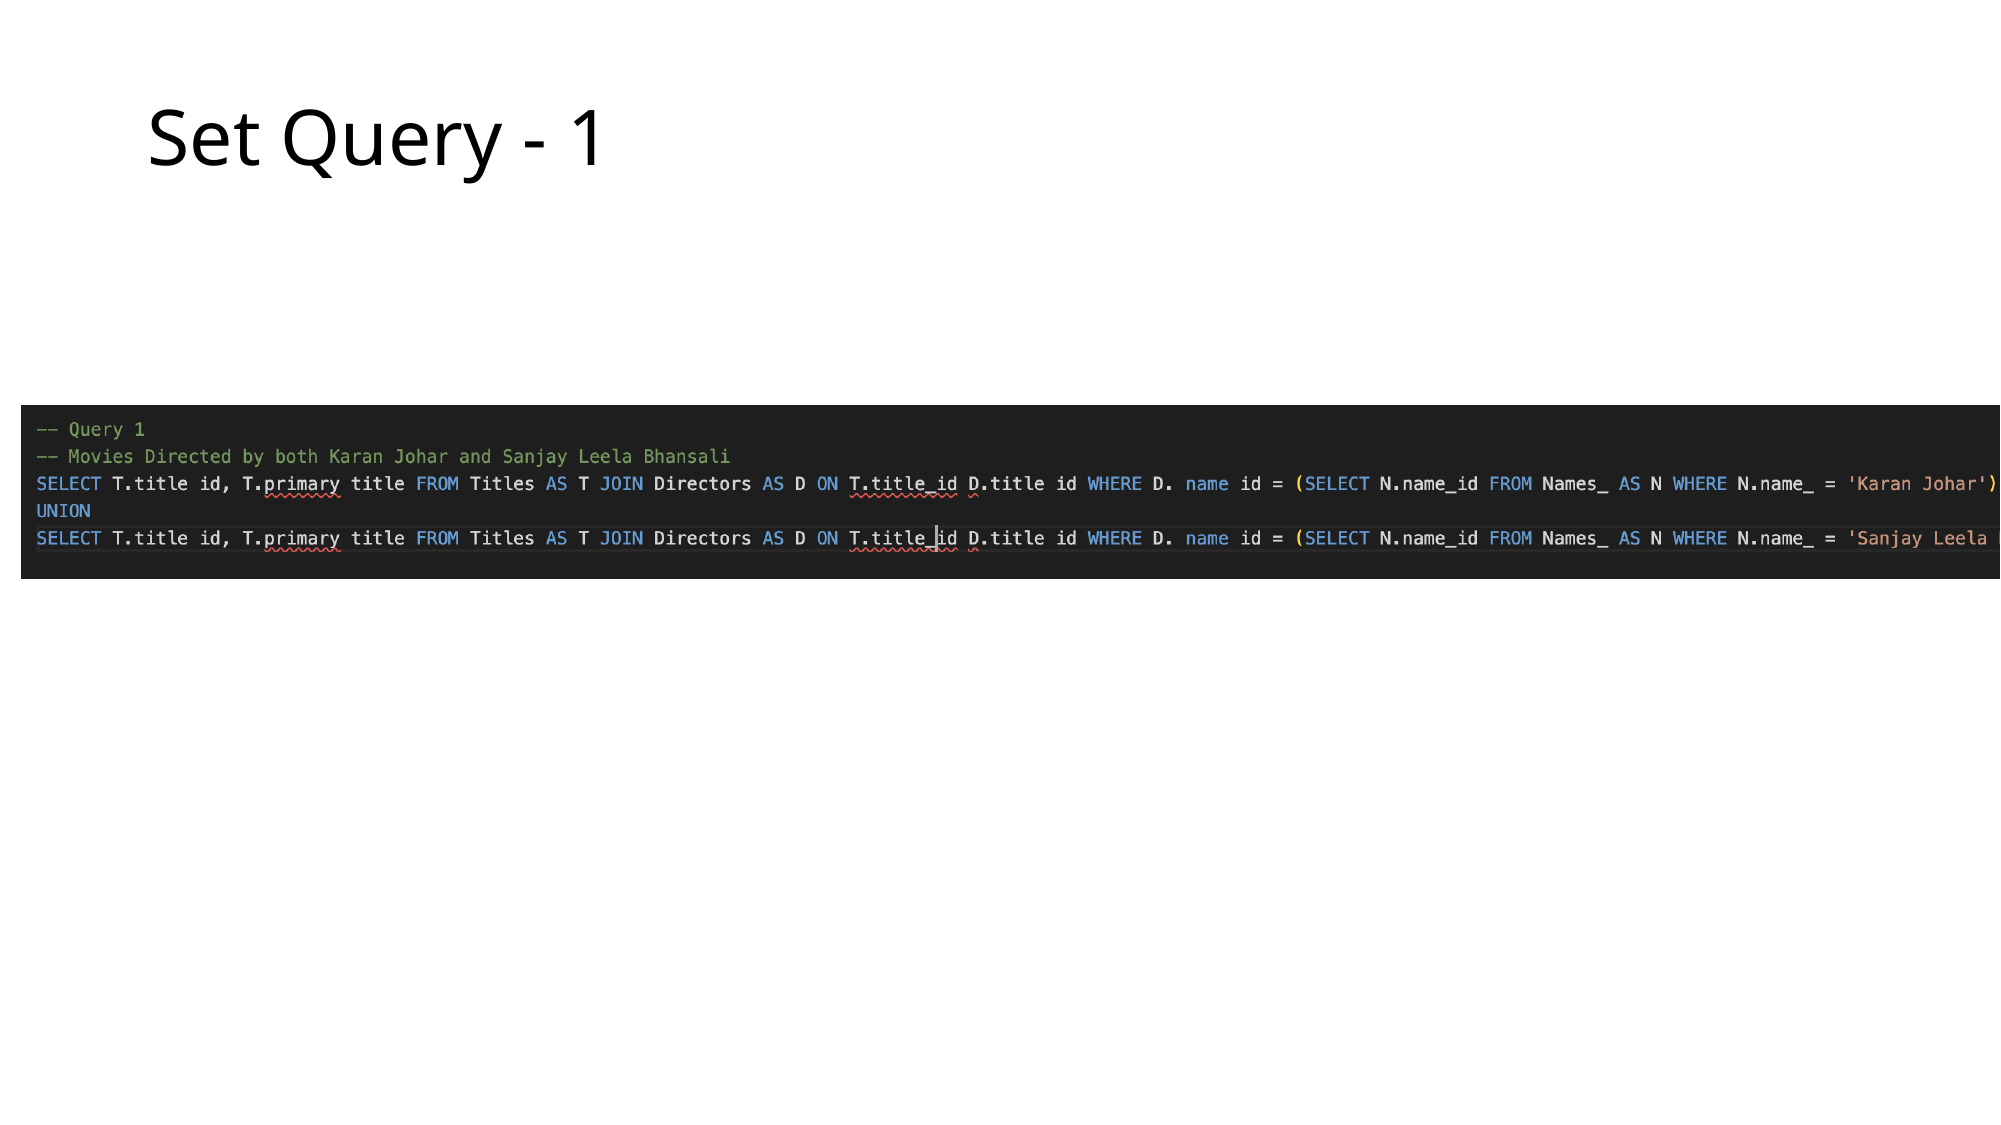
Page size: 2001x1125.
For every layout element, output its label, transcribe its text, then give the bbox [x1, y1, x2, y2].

title Set Query - 1 [0, 91, 771, 190]
picture [21, 405, 2000, 579]
